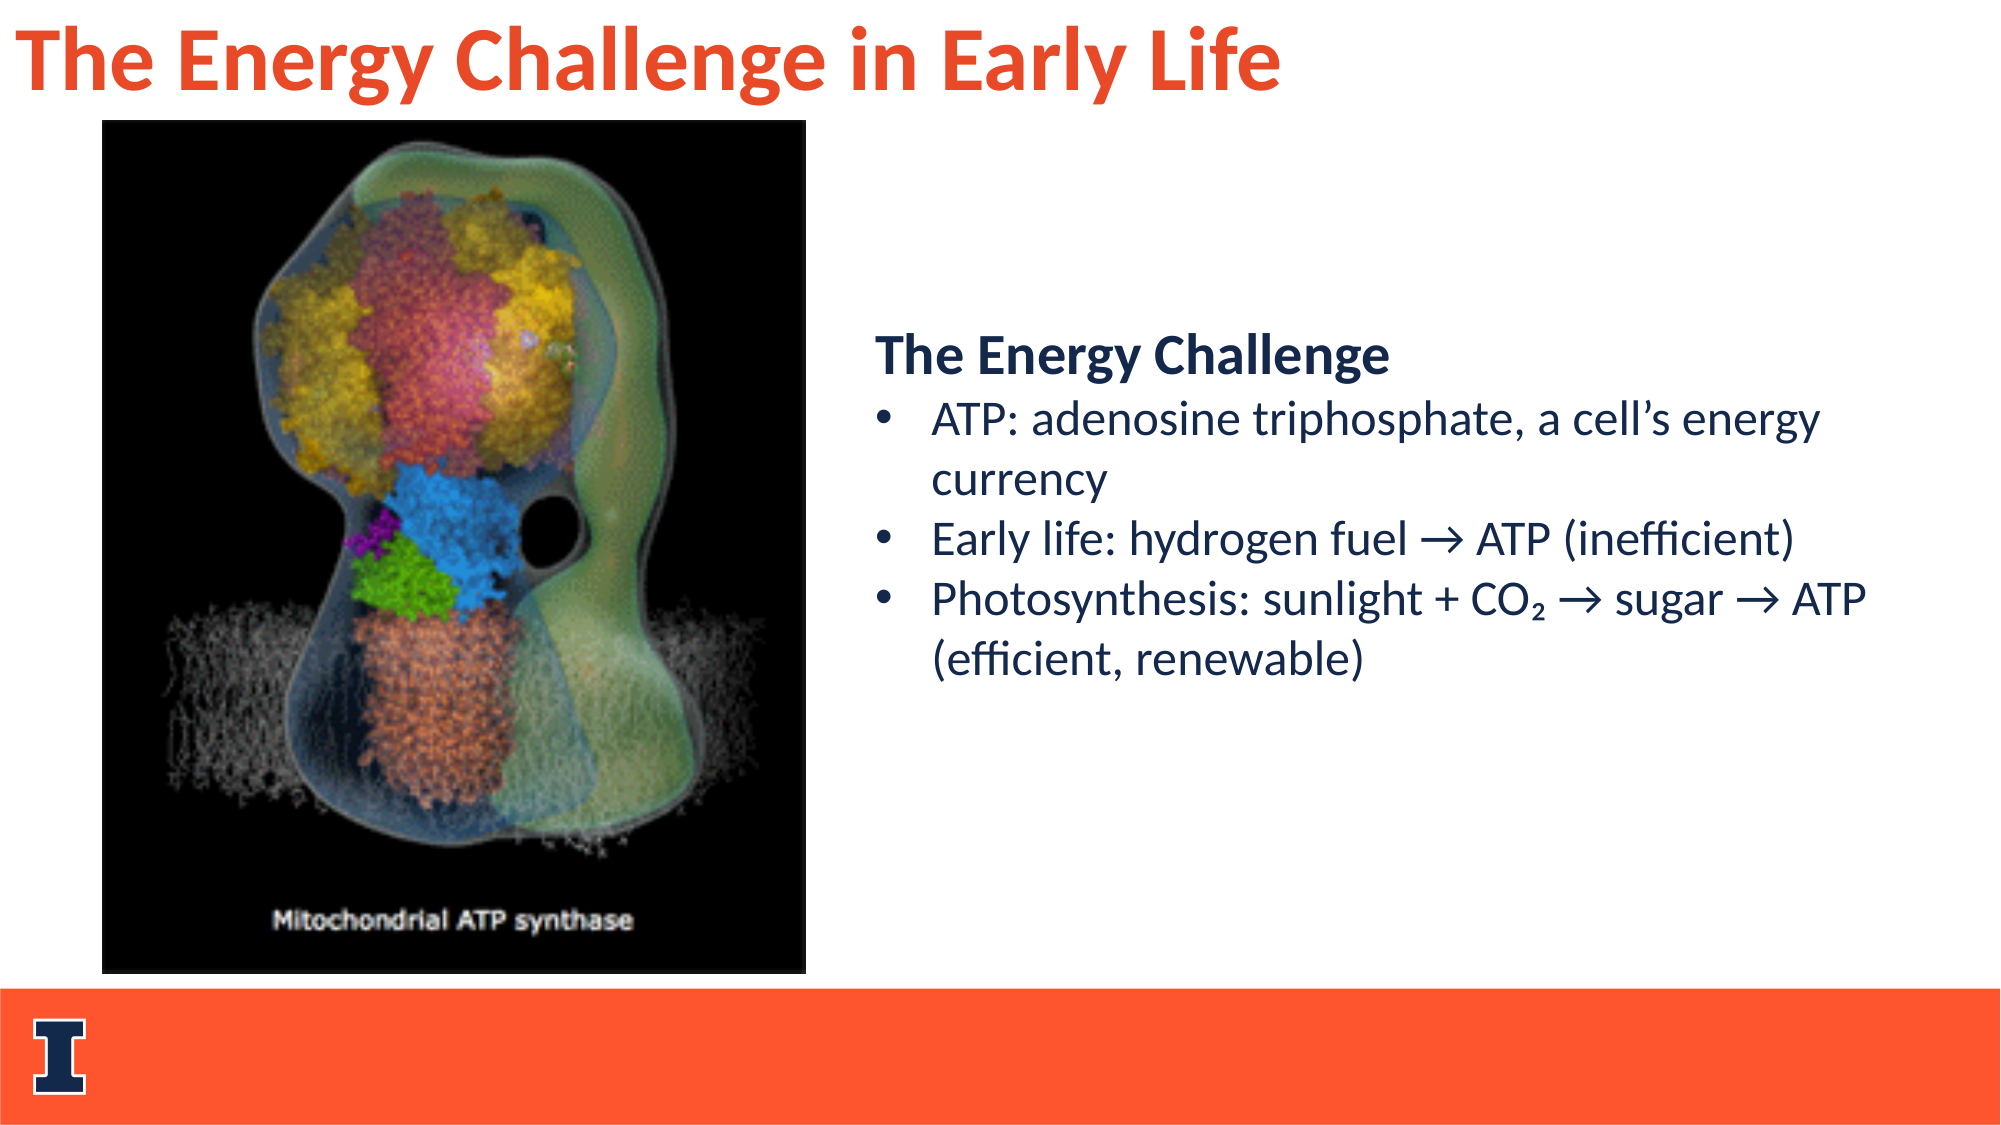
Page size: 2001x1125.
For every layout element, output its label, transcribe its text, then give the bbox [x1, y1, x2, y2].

text_box The Energy Challenge in Early Life [0, 0, 1884, 121]
picture [0, 0, 2001, 1125]
text_box The Energy Challenge ATP: adenosine triphosphate, a cell’s energy currency Early life: hydrogen fuel → ATP (inefficient) Photosynthesis: sunlight + CO₂ → sugar → ATP (efficient, renewable) [860, 308, 2000, 694]
